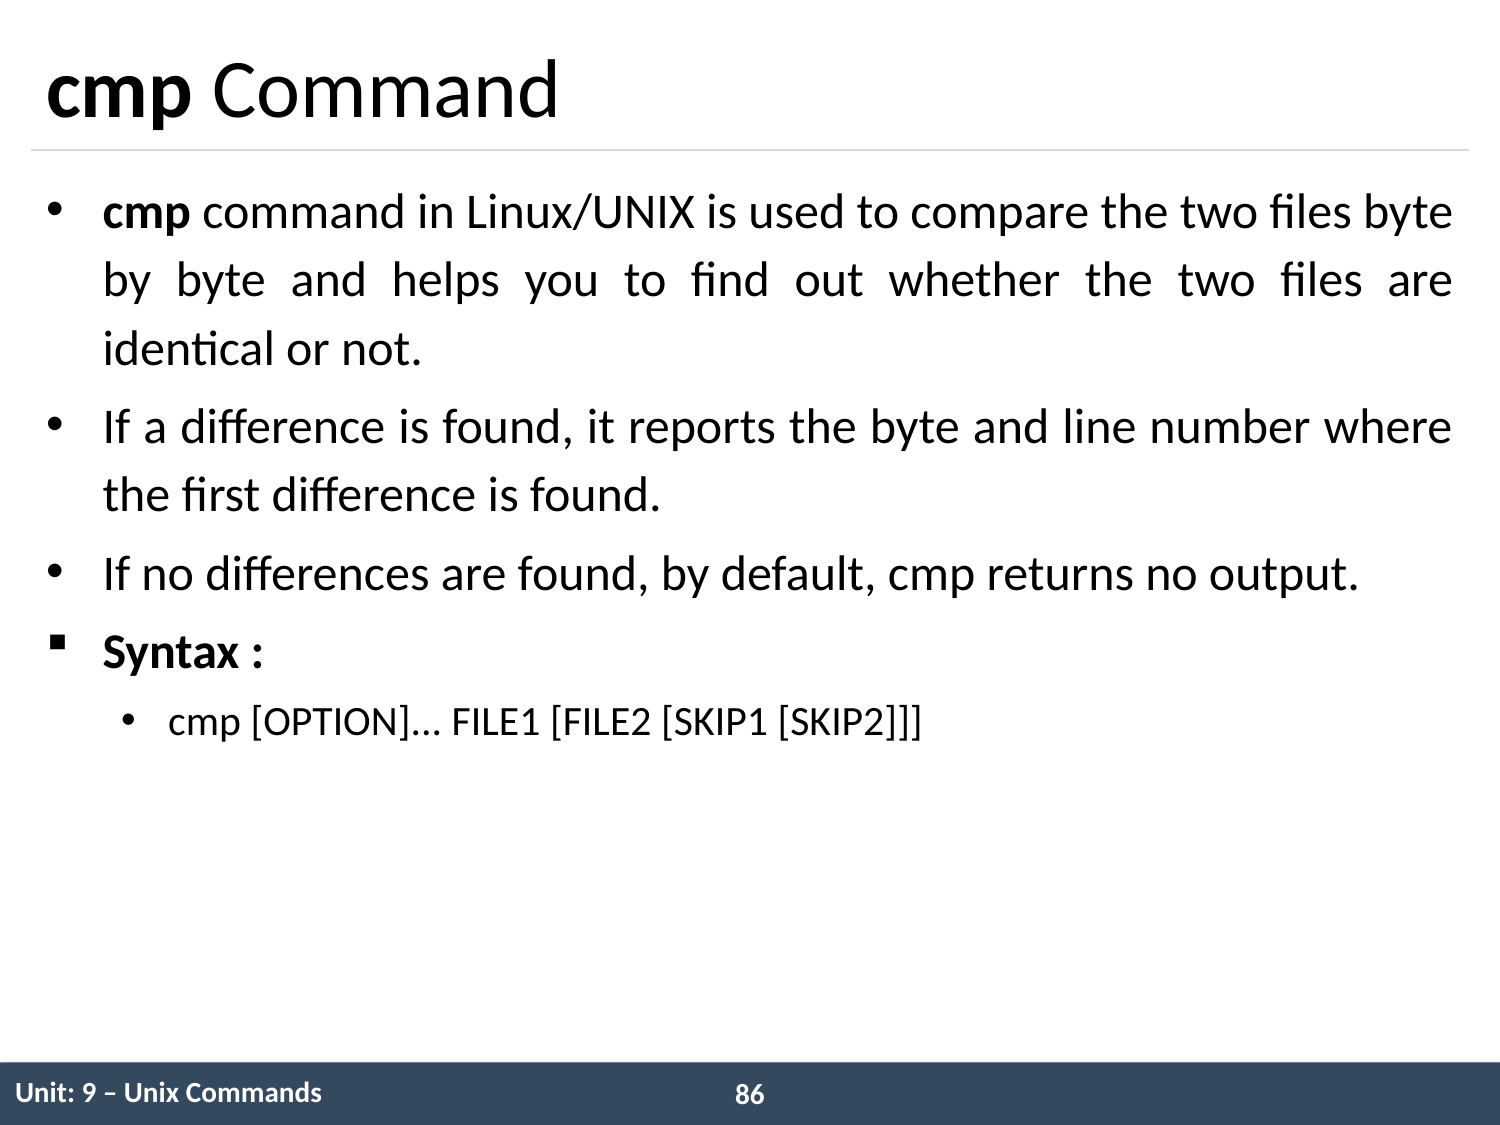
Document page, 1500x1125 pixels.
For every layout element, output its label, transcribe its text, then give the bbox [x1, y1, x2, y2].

list cmp command in Linux/UNIX is used to compare the two files byte by byte and helps you to find out whether the two files are identical or not. If a difference is found, it reports the byte and line number where the first difference is found. If no differences are found, by default, cmp returns no output. Syntax : cmp [OPTION]... FILE1 [FILE2 [SKIP1 [SKIP2]]] [31, 162, 1469, 1038]
title cmp Command [31, 17, 1469, 150]
